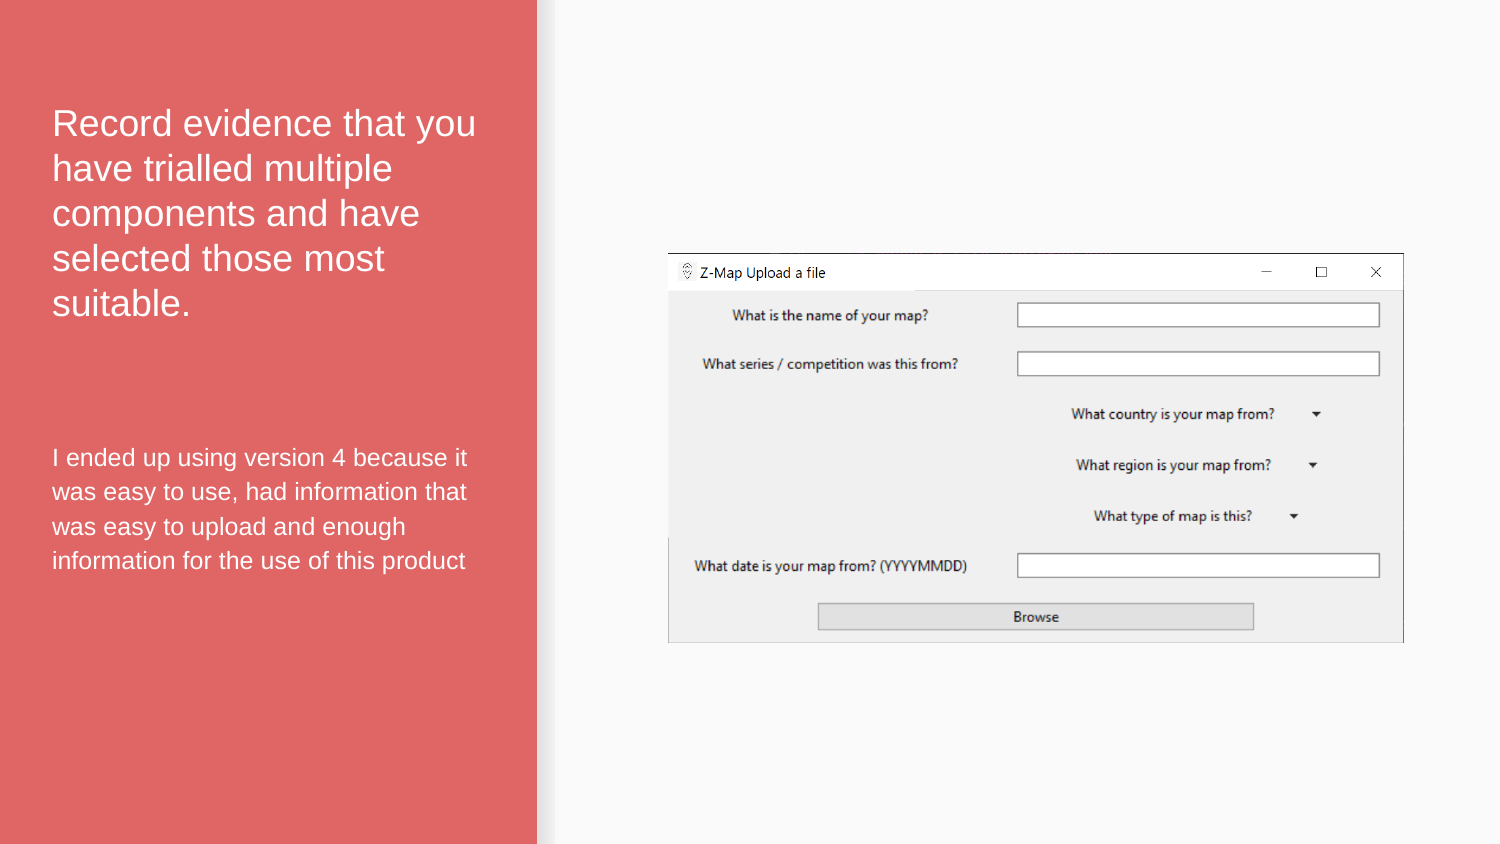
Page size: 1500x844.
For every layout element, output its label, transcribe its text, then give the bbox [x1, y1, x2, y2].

list I ended up using version 4 because it was easy to use, had information that was easy to upload and enough information for the use of this product [37, 421, 498, 760]
picture [668, 253, 1404, 643]
title Record evidence that you have trialled multiple components and have selected those most suitable. [37, 58, 498, 339]
